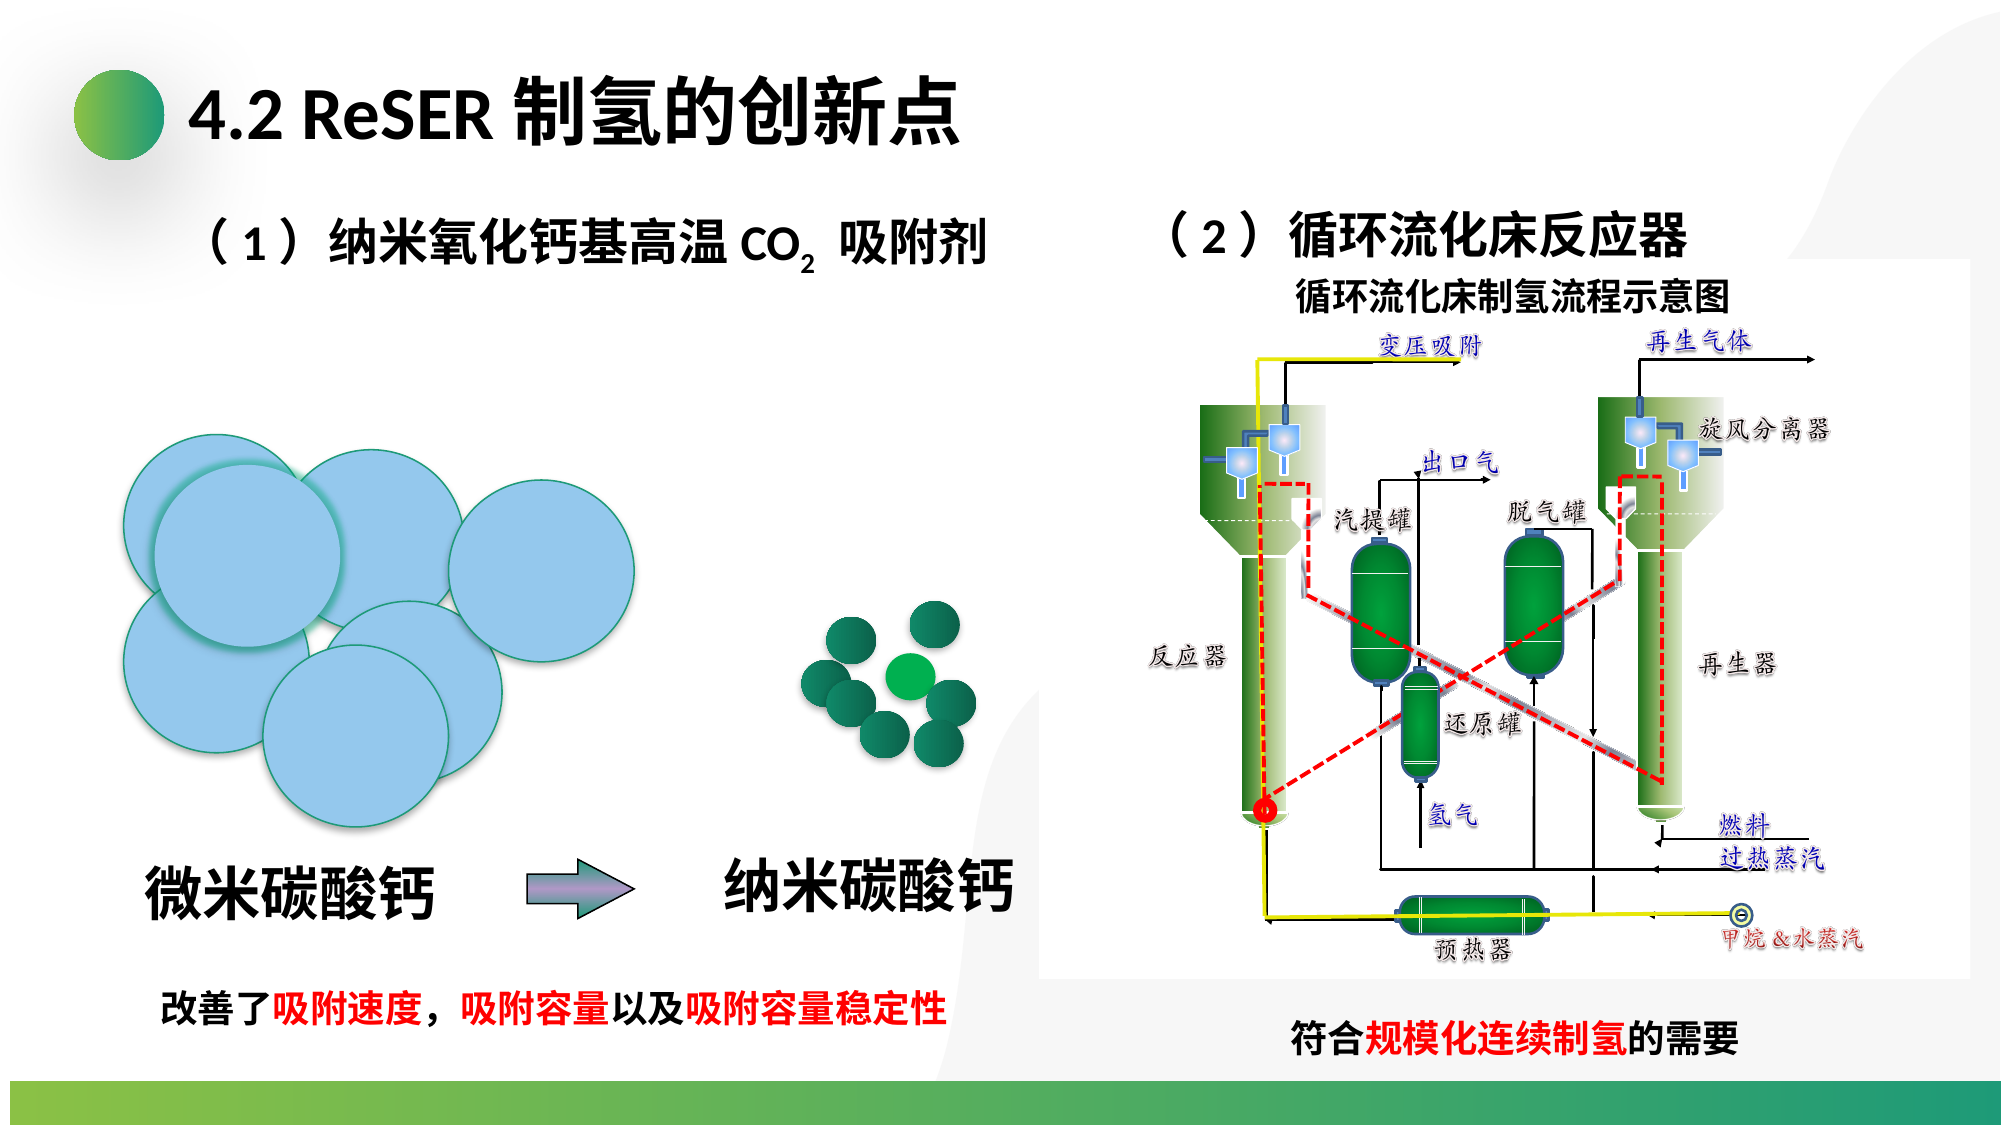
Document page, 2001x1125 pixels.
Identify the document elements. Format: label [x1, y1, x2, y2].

text_box [1038, 258, 1971, 979]
text_box [123, 434, 635, 827]
text_box [10, 9, 2000, 1125]
text_box [801, 601, 977, 767]
